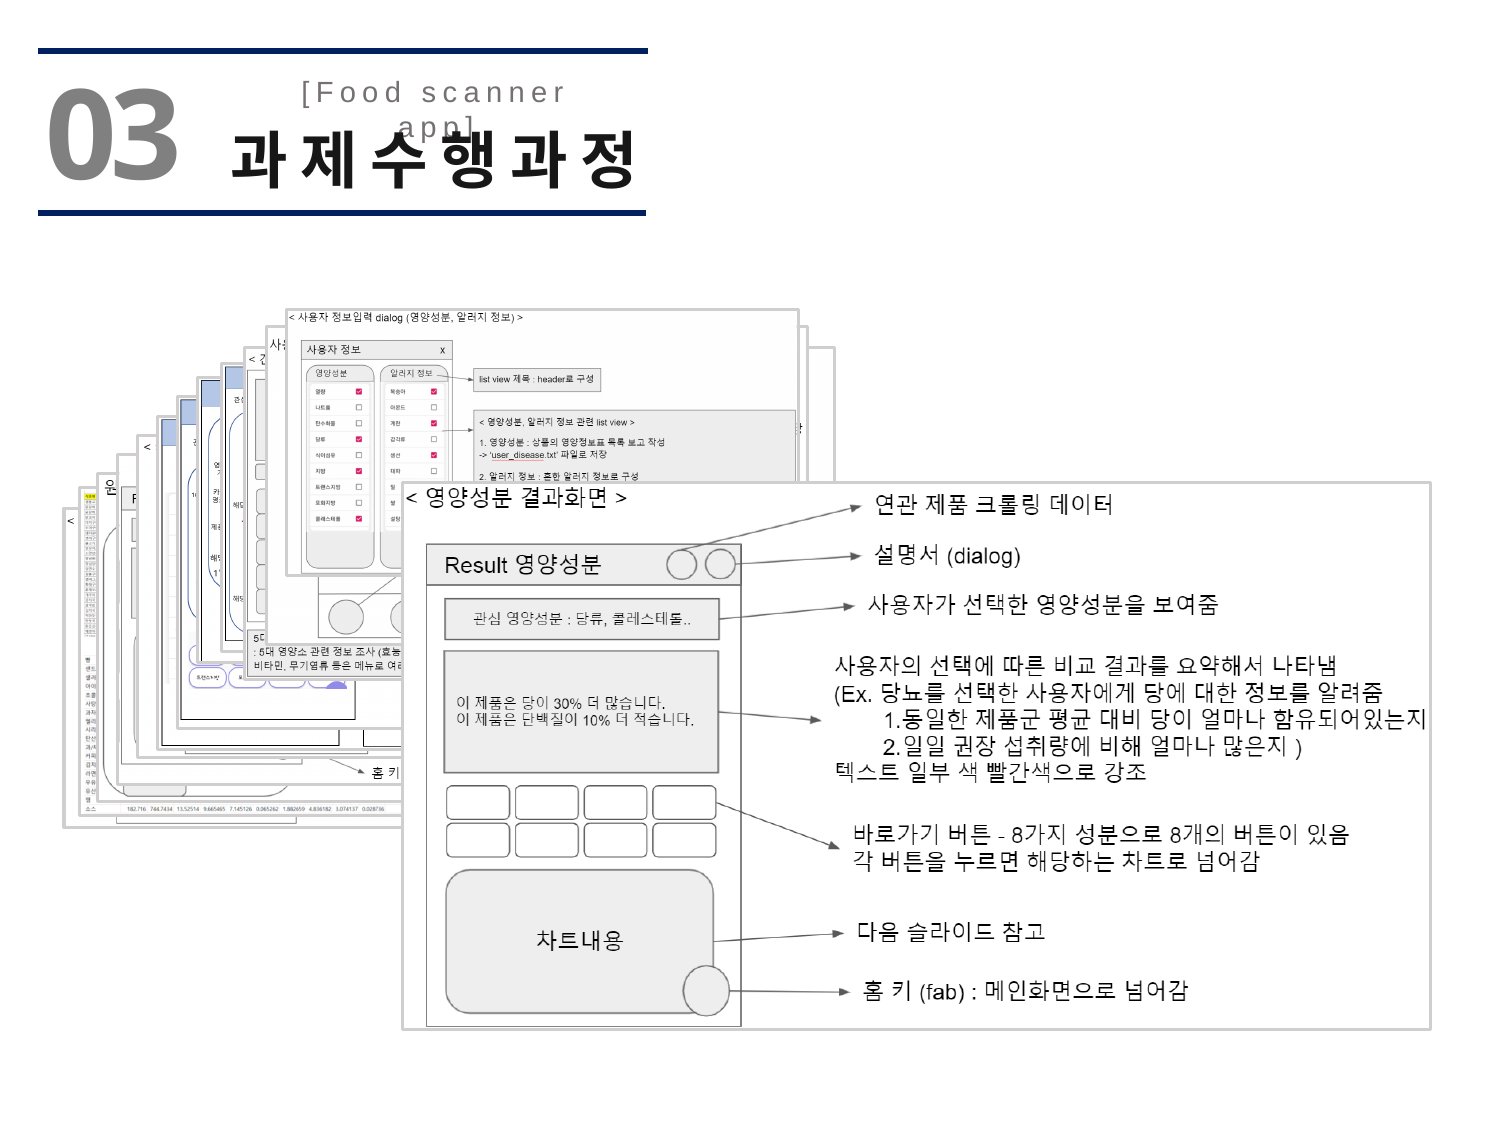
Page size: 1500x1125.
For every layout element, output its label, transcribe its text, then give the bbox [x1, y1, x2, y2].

text_box 과제수행과정 [185, 113, 684, 203]
text_box [Food scanner app] [242, 65, 630, 113]
text_box 03 [30, 47, 218, 212]
picture [65, 310, 1429, 1029]
